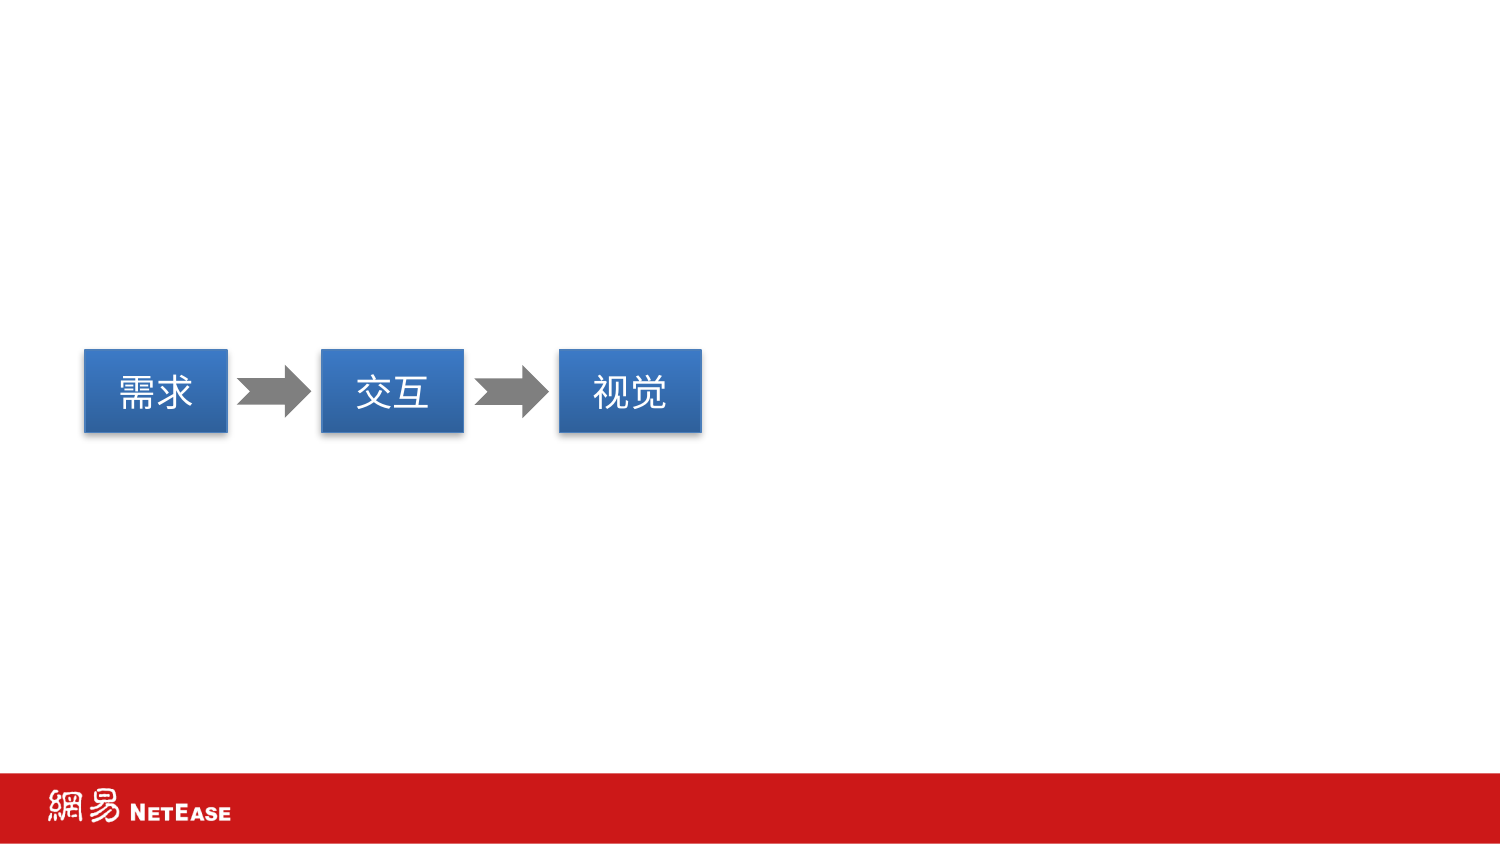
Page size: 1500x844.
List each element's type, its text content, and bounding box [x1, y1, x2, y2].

text_box [474, 365, 550, 419]
picture [46, 786, 231, 824]
text_box 交互 [321, 349, 464, 433]
text_box 需求 [84, 349, 228, 433]
text_box 视觉 [559, 349, 702, 433]
text_box [236, 364, 312, 418]
